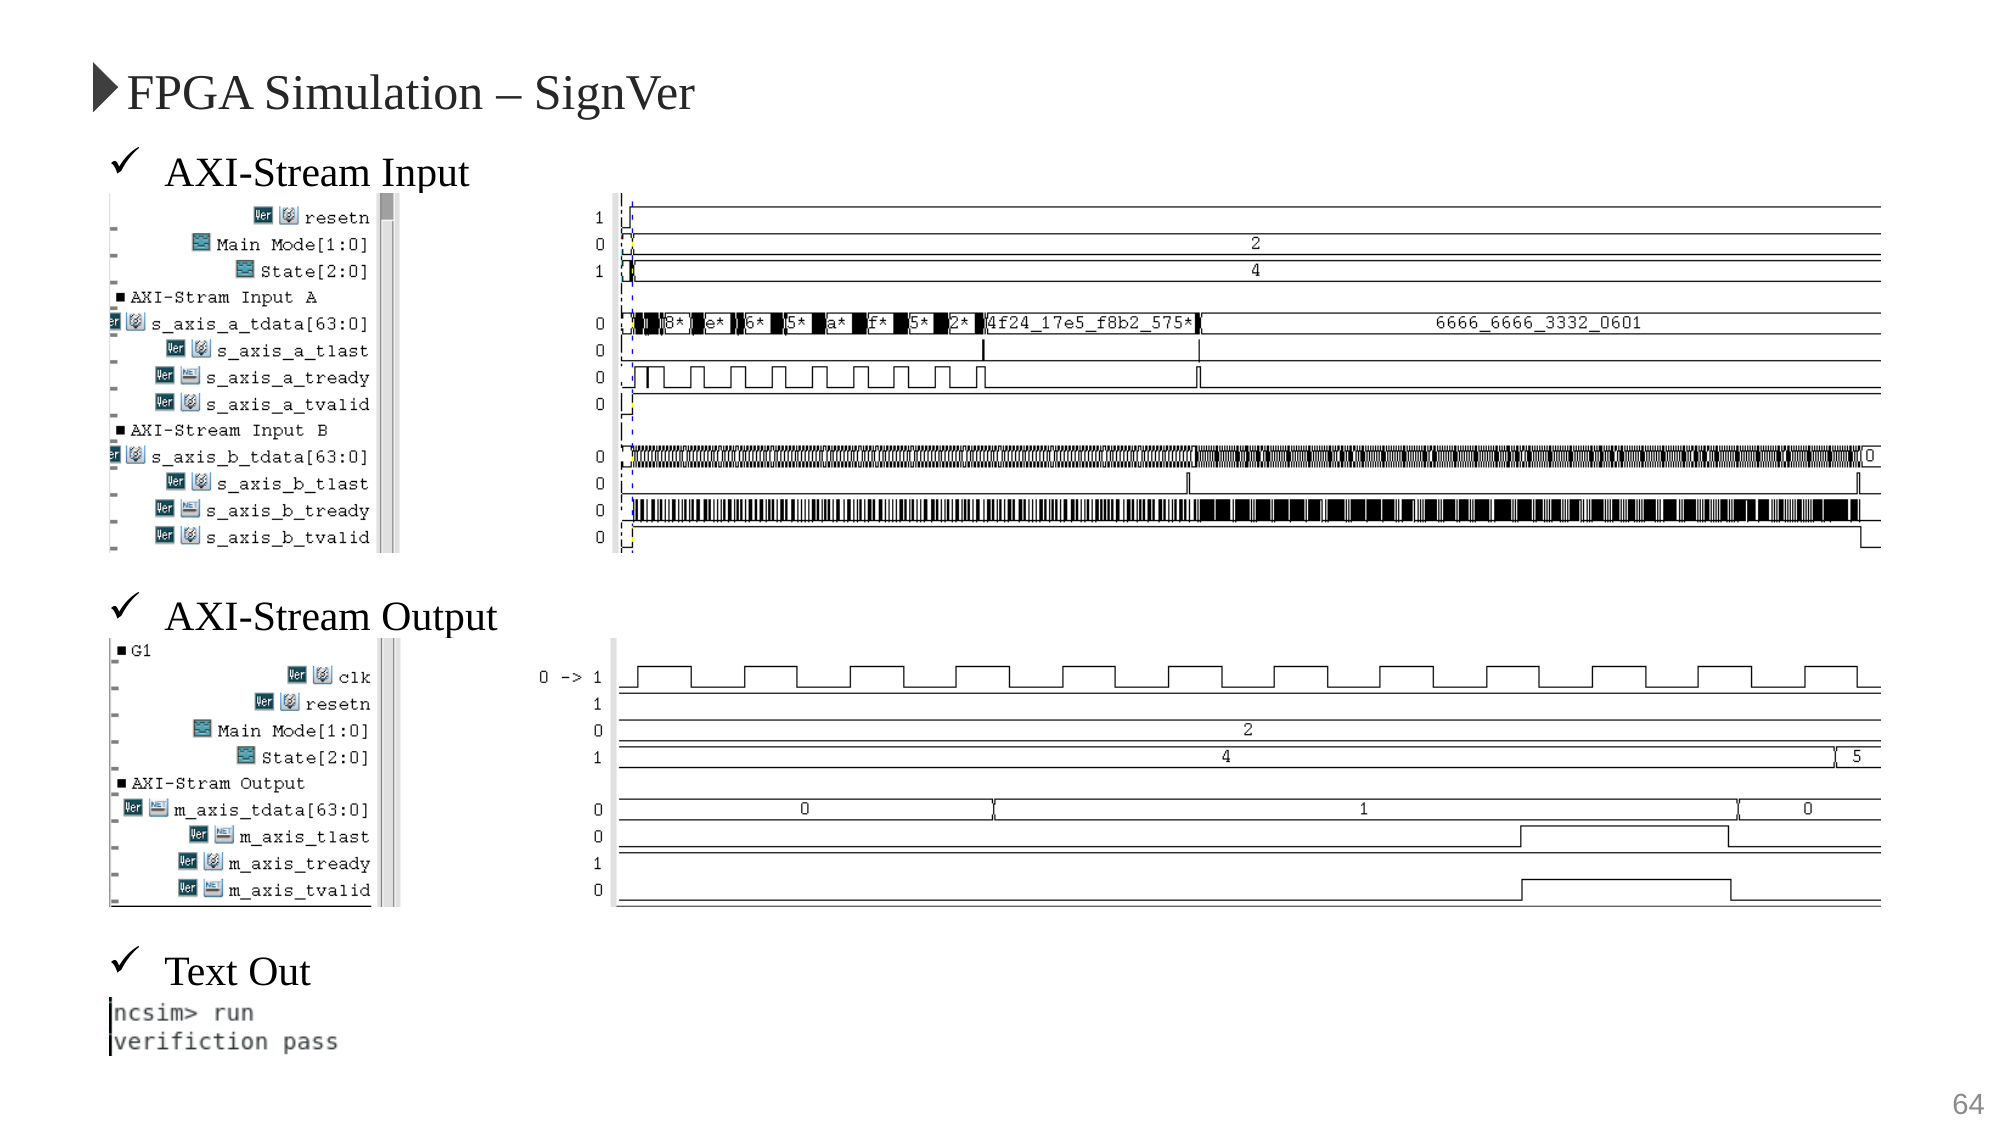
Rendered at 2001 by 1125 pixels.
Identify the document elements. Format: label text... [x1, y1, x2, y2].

text_box AXI-Stream Output [93, 556, 1117, 647]
picture [109, 997, 418, 1056]
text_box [93, 52, 714, 129]
text_box Text Out [93, 911, 1117, 1001]
slide_number 64 [1550, 1072, 2000, 1125]
text_box AXI-Stream Input [93, 112, 1117, 202]
picture [109, 193, 1881, 553]
picture [109, 638, 1881, 907]
